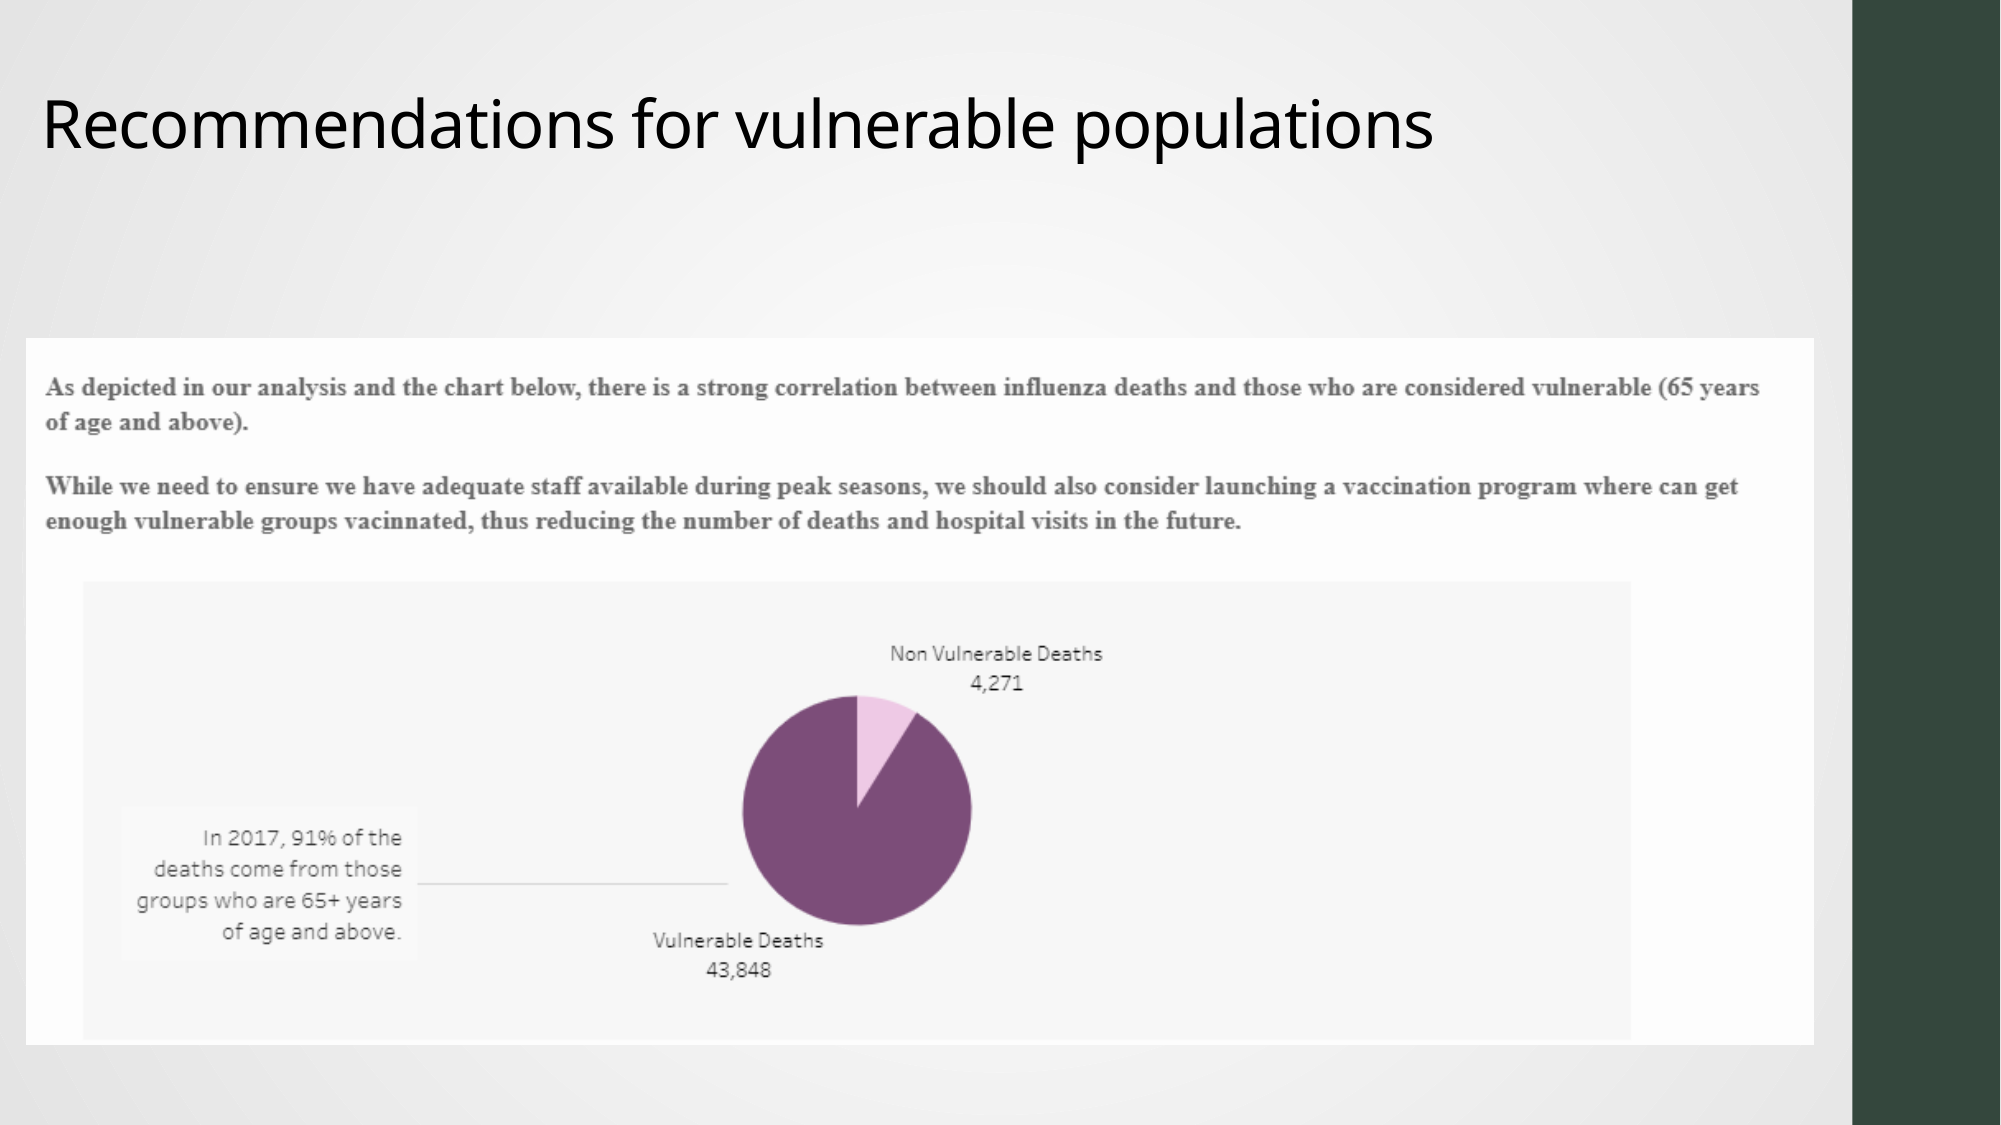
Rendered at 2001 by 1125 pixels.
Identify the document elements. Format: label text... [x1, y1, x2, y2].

picture [26, 338, 1814, 1045]
title Recommendations for vulnerable populations [26, 63, 1765, 171]
